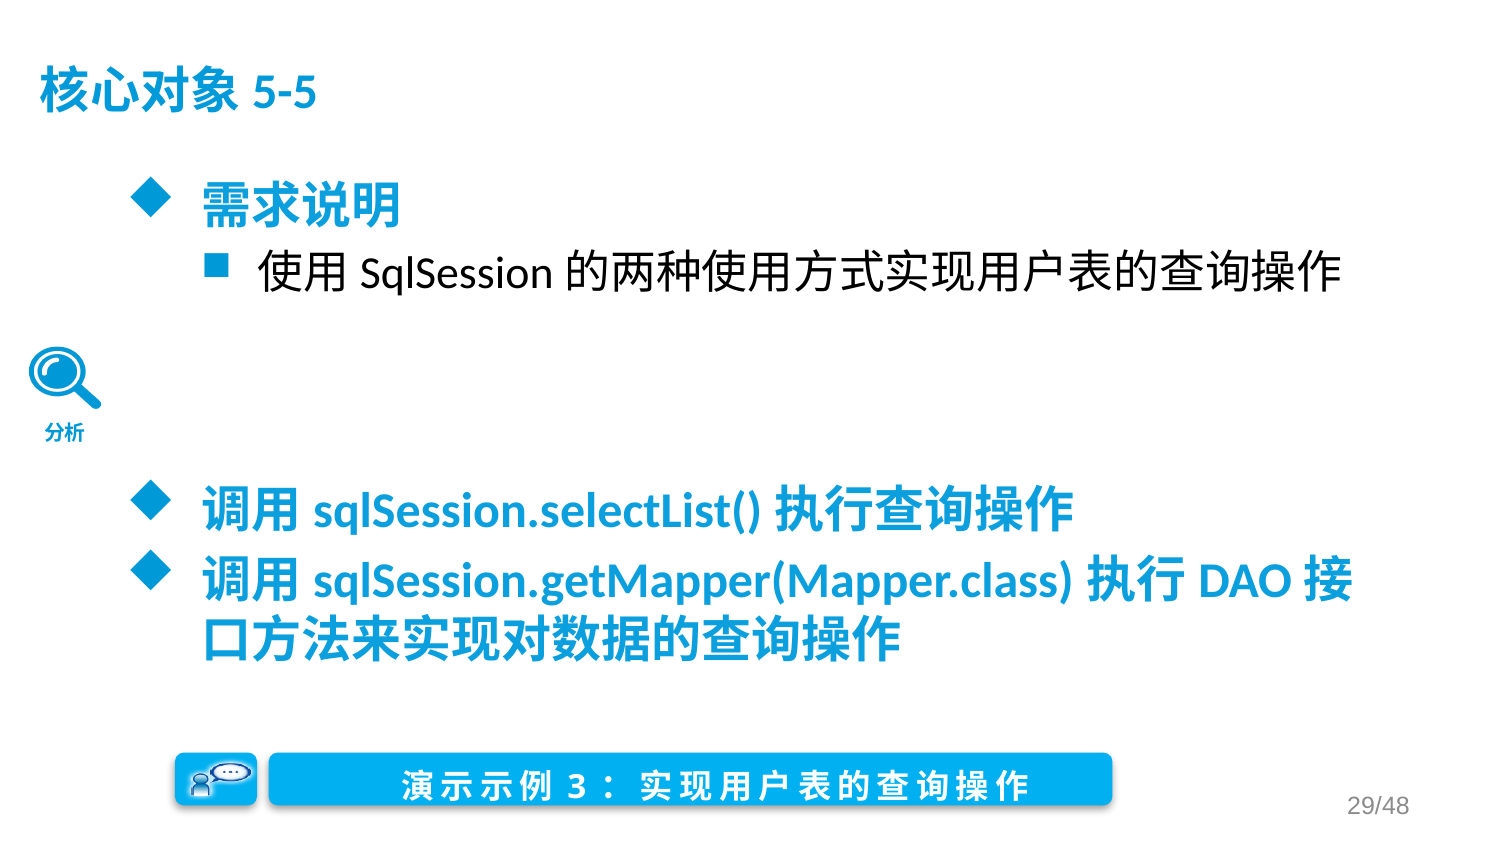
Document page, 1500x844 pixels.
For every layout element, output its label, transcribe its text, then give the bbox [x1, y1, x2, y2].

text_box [5, 343, 125, 472]
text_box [174, 752, 1113, 814]
title 核心对象5-5 [39, 33, 1383, 151]
slide_number /48 [1074, 782, 1425, 828]
list 需求说明 使用SqlSession的两种使用方式实现用户表的查询操作 调用sqlSession.selectList()执行查询操作 调用sqlSession.getMapper(Mapper.class)执行DAO接口方法来实现对数据的查询操作 [110, 166, 1385, 724]
